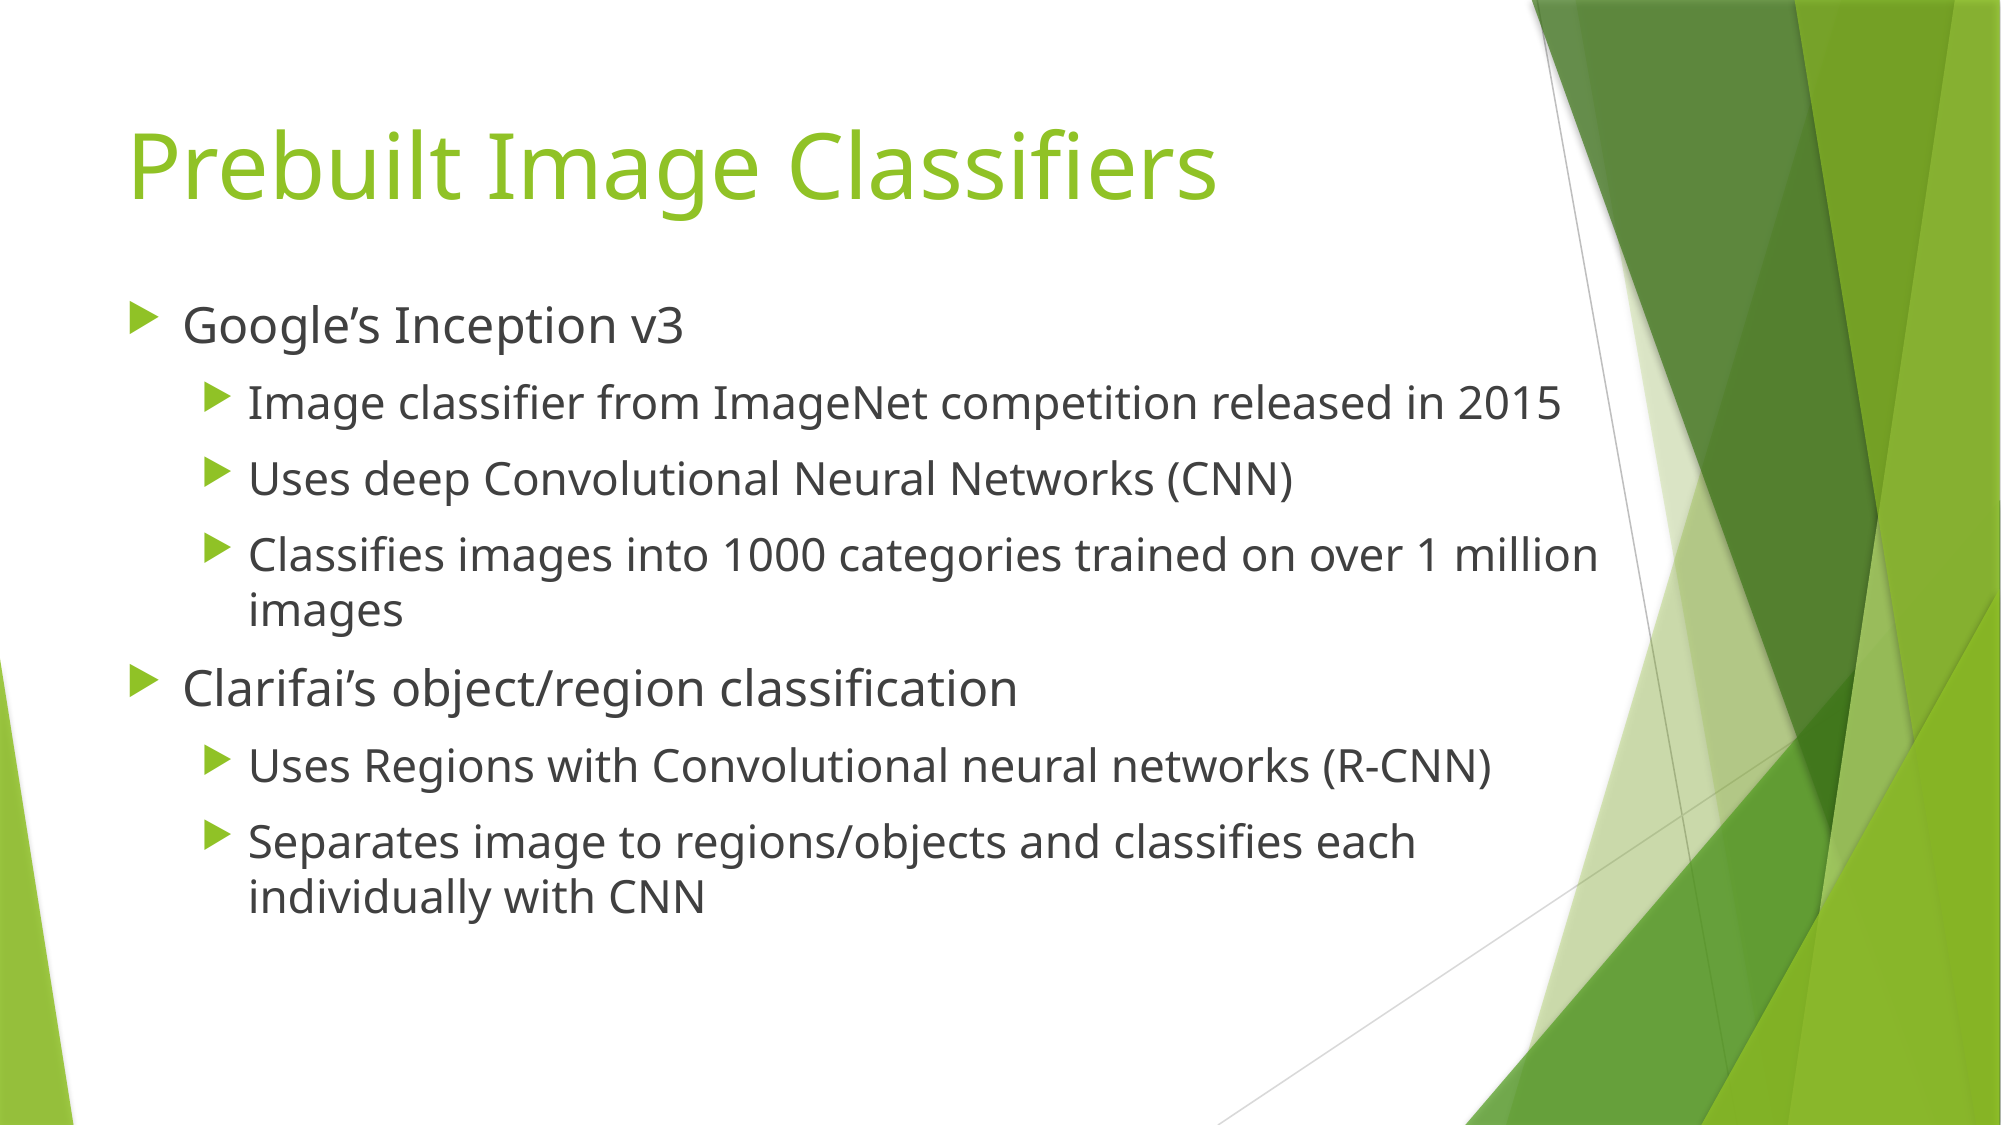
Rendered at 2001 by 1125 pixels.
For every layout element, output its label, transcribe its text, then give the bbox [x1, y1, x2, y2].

list Google’s Inception v3 Image classifier from ImageNet competition released in 2015 Uses deep Convolutional Neural Networks (CNN) Classifies images into 1000 categories trained on over 1 million images Clarifai’s object/region classification Uses Regions with Convolutional neural networks (R-CNN) Separates image to regions/objects and classifies each individually with CNN [111, 285, 1667, 1087]
title Prebuilt Image Classifiers [111, 99, 1522, 285]
